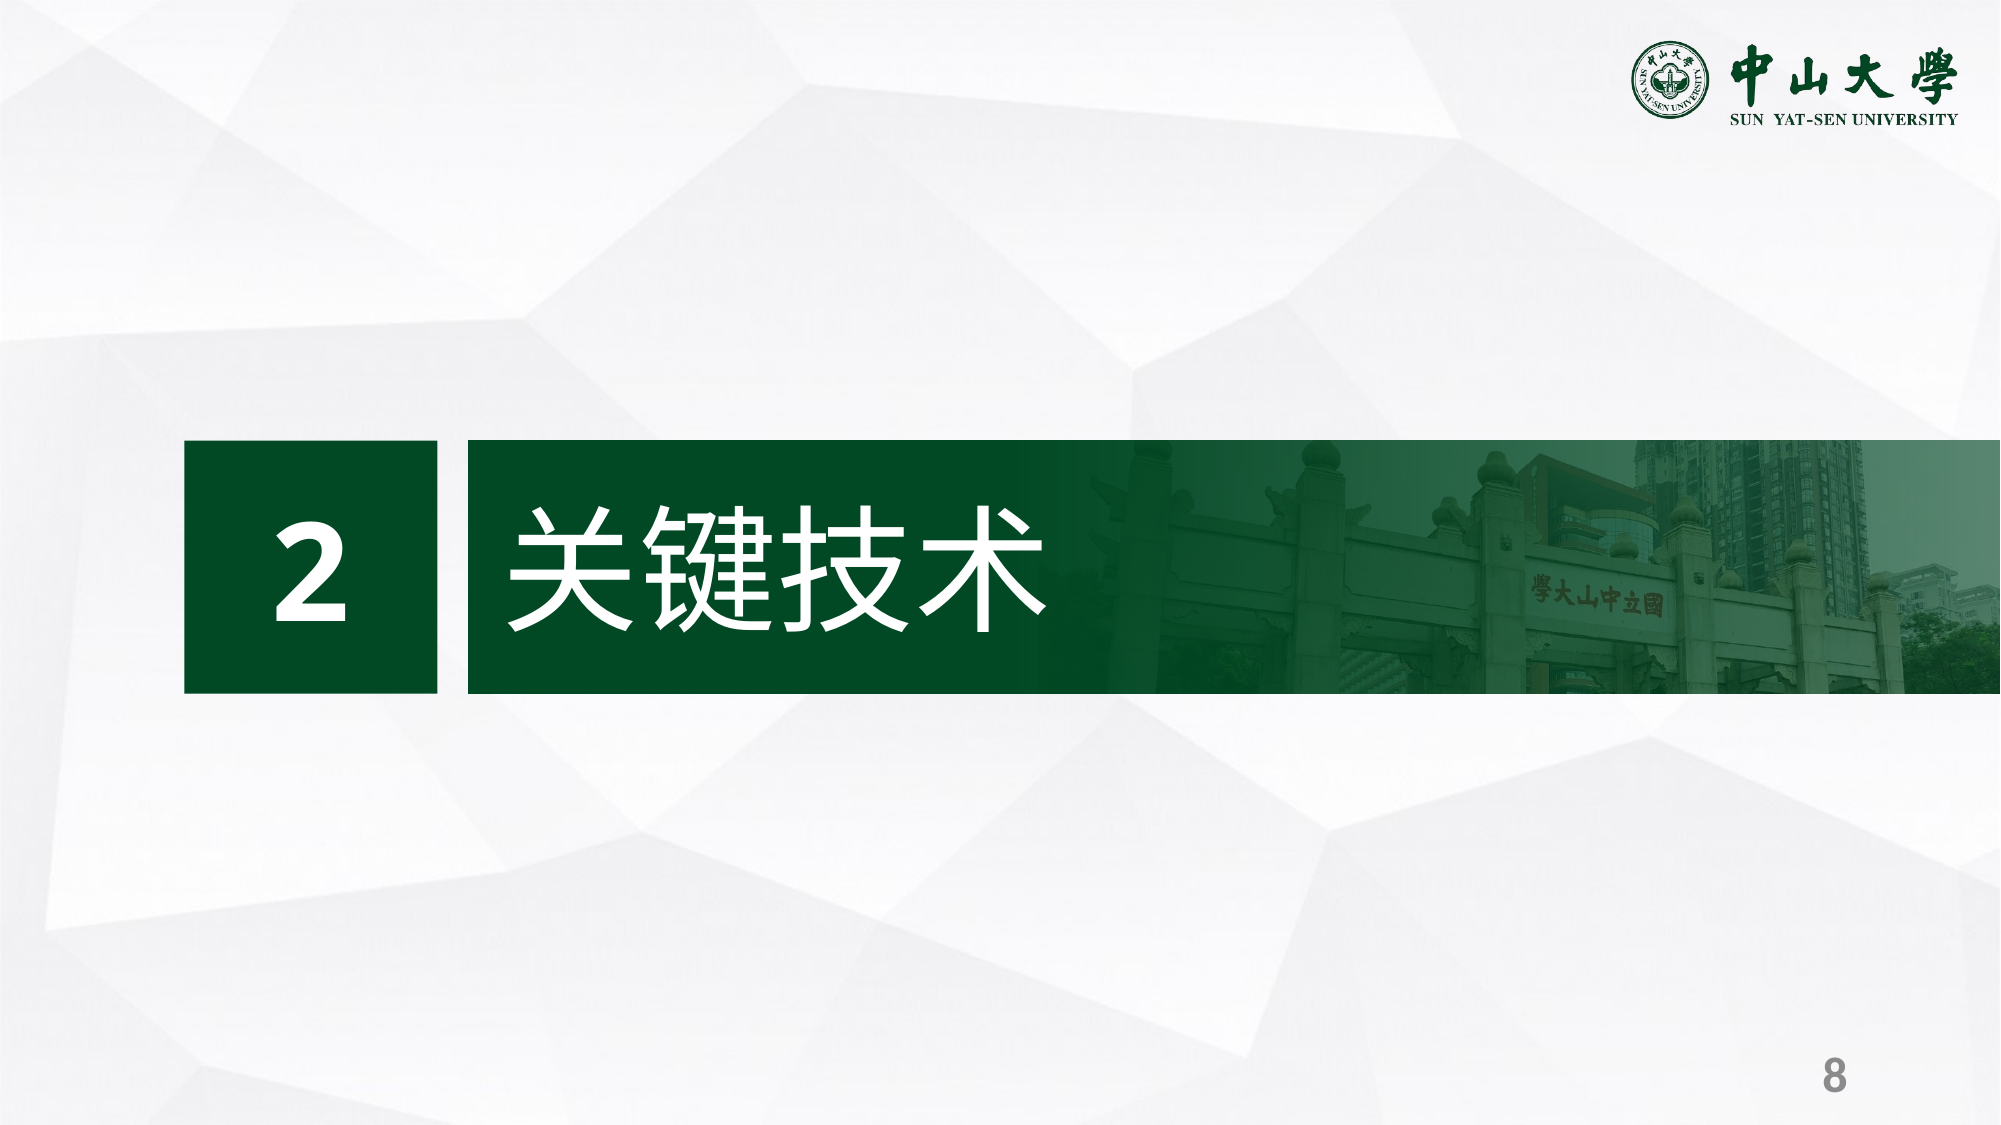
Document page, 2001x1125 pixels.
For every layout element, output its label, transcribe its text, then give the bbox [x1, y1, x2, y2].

slide_number 8 [1412, 1042, 1863, 1103]
text_box [468, 440, 2000, 695]
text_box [184, 440, 438, 694]
text_box 关键技术 [486, 476, 1036, 657]
picture [0, 0, 2001, 1125]
